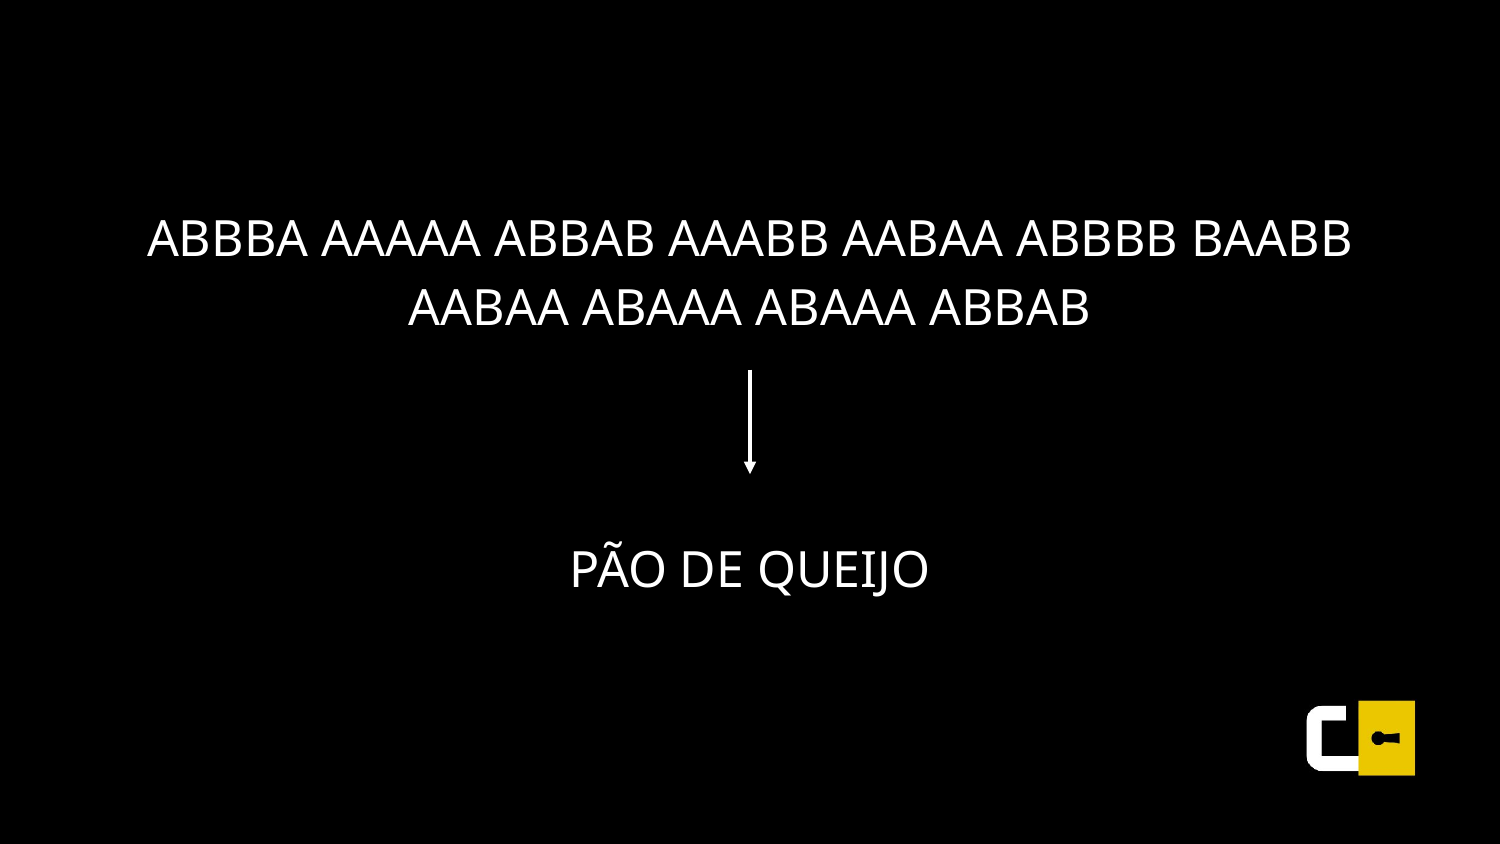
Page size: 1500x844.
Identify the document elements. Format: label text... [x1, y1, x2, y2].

picture [1300, 680, 1419, 780]
list ABBBA AAAAA ABBAB AAABB AABAA ABBBB BAABB AABAA ABAAA ABAAA ABBAB [51, 0, 1449, 614]
list PÃO DE QUEIJO [51, 614, 1449, 844]
